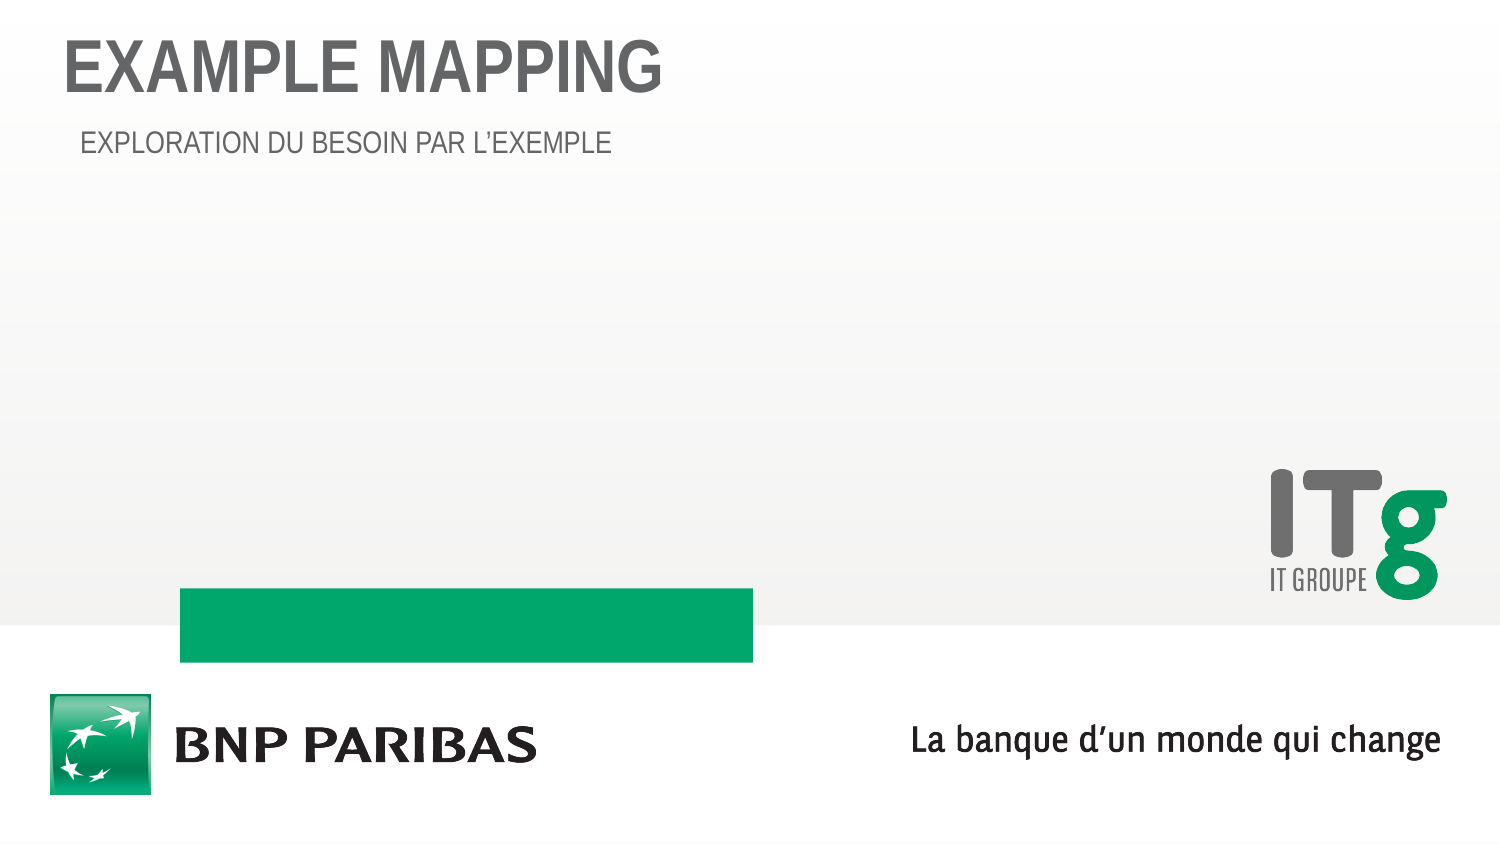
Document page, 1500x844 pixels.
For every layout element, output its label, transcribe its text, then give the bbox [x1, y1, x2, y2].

picture [50, 694, 536, 795]
picture [913, 724, 1440, 761]
picture [1271, 469, 1447, 600]
title Example mapping [64, 31, 939, 114]
subtitle Exploration du besoin par l’exemple [64, 114, 939, 168]
